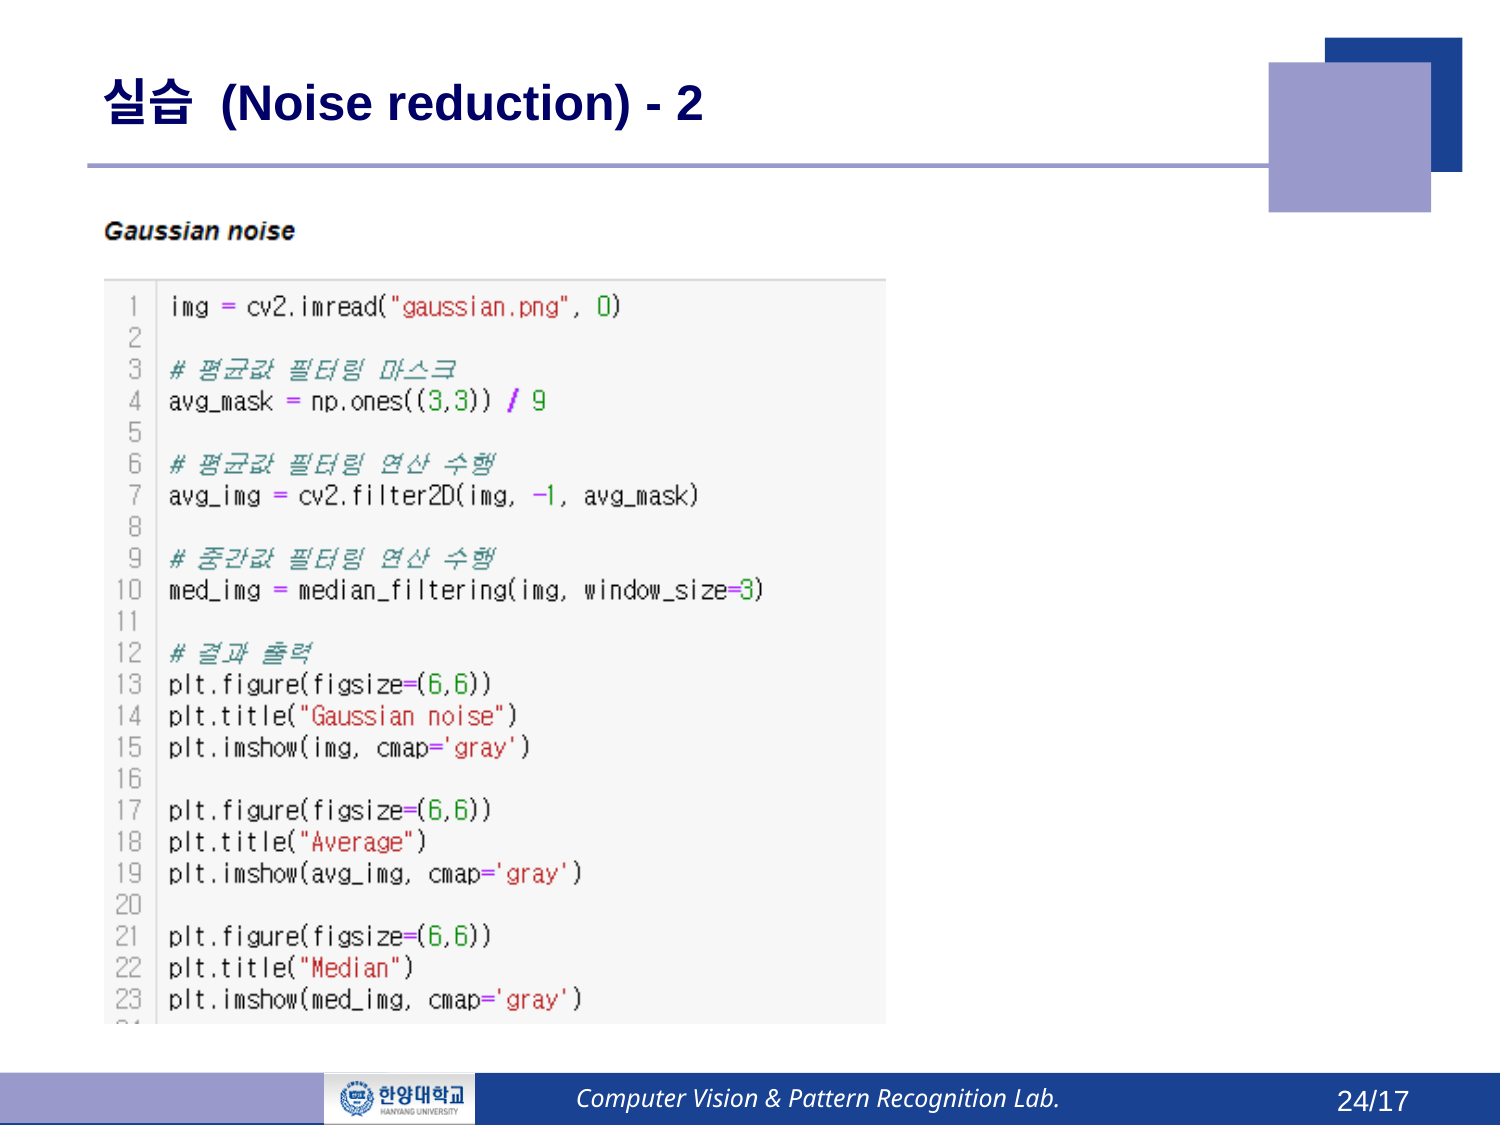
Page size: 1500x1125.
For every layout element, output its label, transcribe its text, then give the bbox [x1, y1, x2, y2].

picture [324, 1073, 475, 1125]
picture [104, 195, 886, 1024]
slide_number 24/17 [1187, 1074, 1426, 1125]
title 실습 (Noise reduction) - 2 [87, 37, 1238, 163]
footer Computer Vision & Pattern Recognition Lab. [474, 1074, 1163, 1125]
